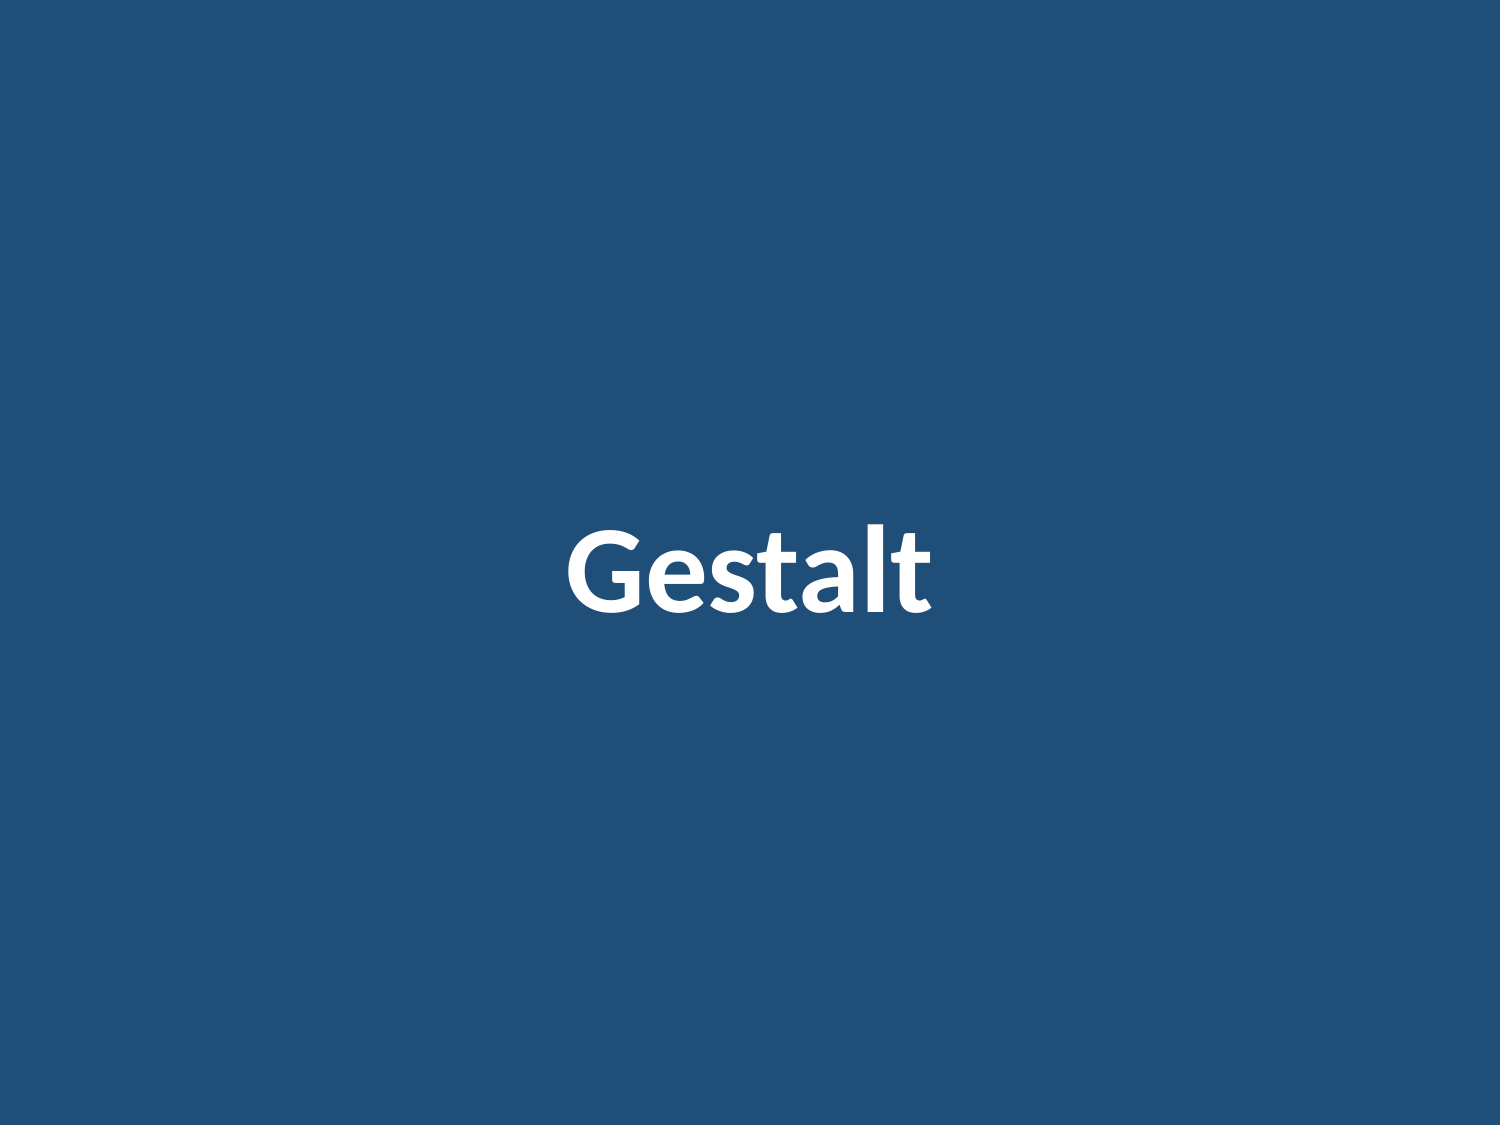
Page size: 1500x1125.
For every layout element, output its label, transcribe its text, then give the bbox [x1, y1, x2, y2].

text_box Gestalt [550, 480, 950, 645]
